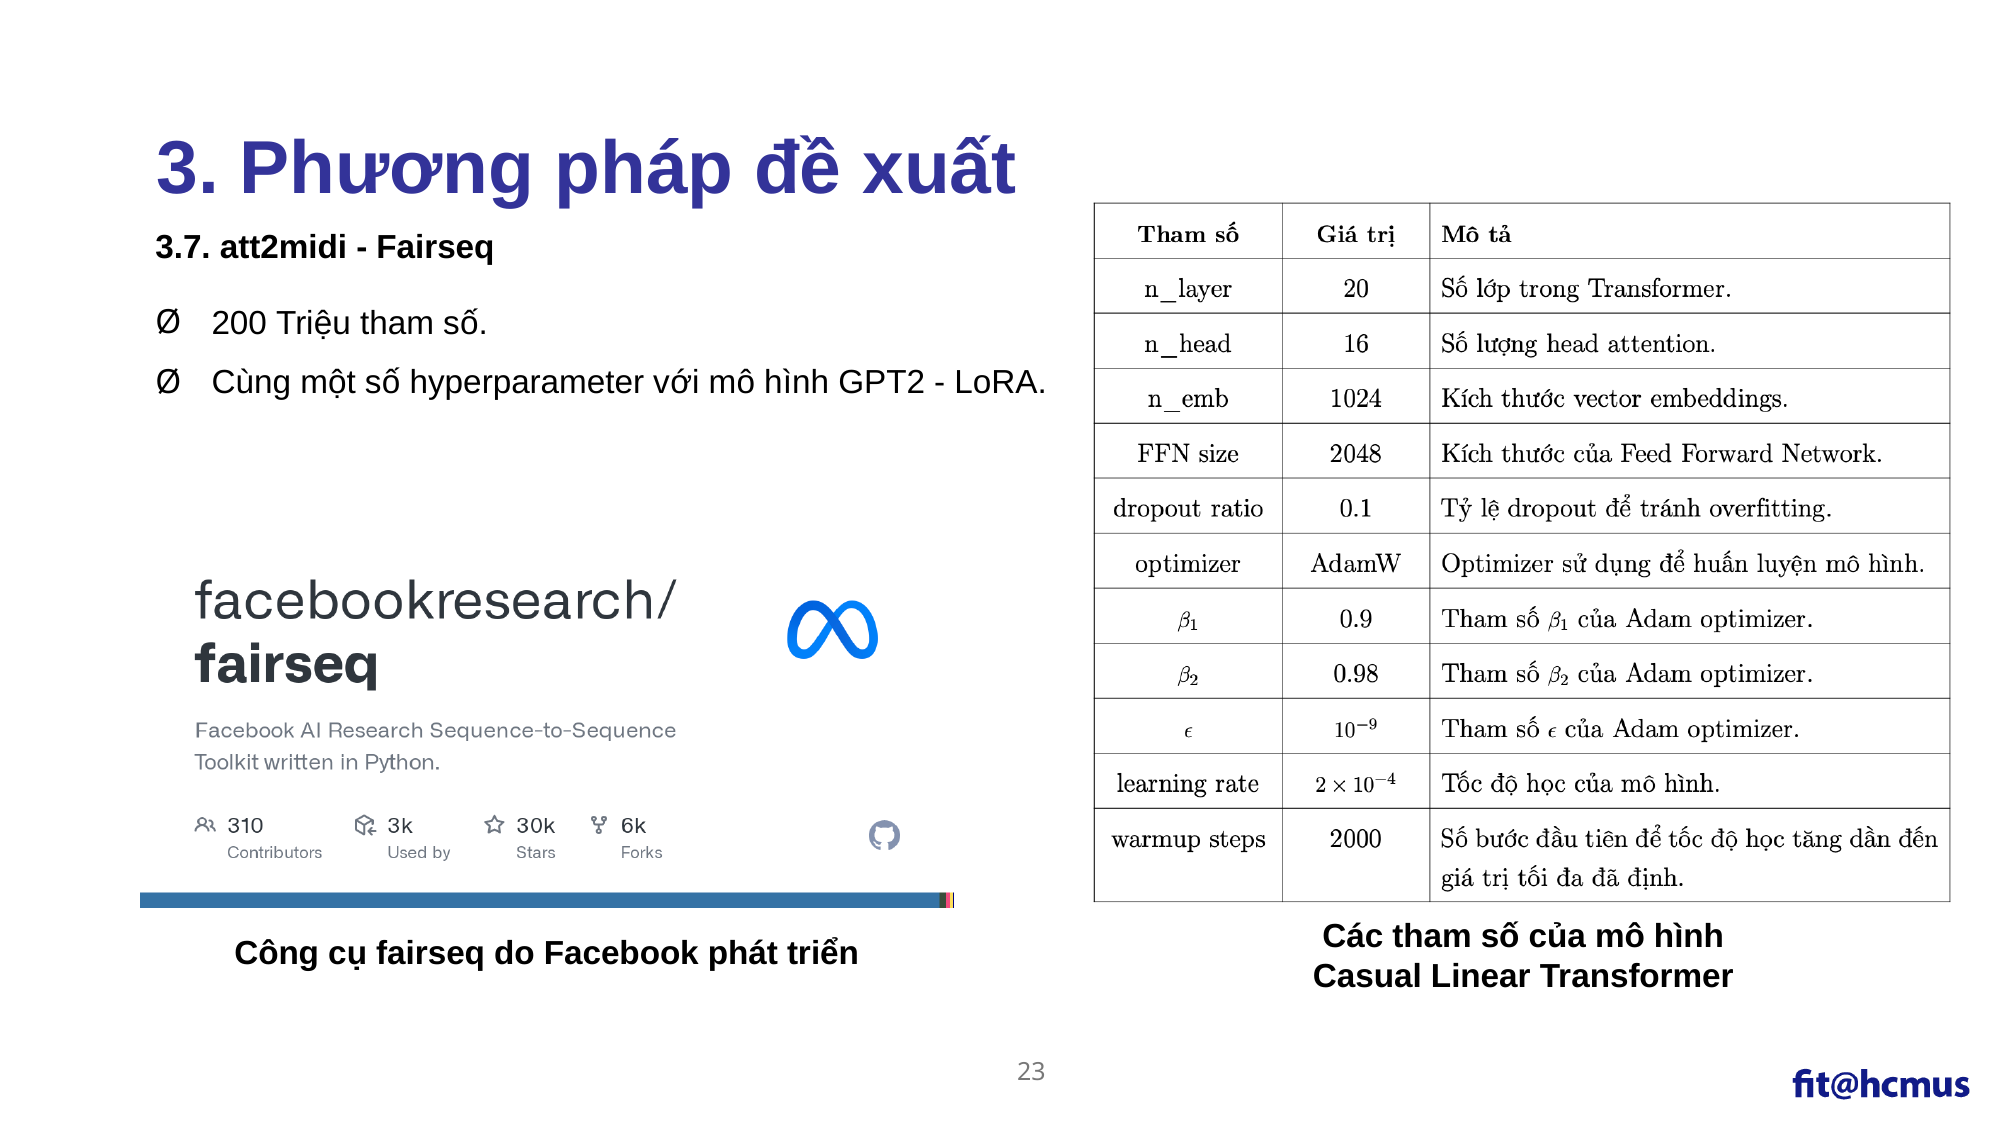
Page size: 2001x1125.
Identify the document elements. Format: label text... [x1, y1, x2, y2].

picture [1087, 195, 1960, 908]
picture [139, 510, 955, 908]
text_box Các tham số của mô hình Casual Linear Transformer [1127, 908, 1919, 1002]
slide_number 23 [595, 1042, 1046, 1103]
text_box 3. Phương pháp đề xuất [156, 111, 1018, 216]
text_box 3.7. att2midi - Fairseq [140, 217, 680, 273]
text_box 200 Triệu tham số. Cùng một số hyperparameter với mô hình GPT2 - LoRA. [140, 273, 1070, 409]
picture [1783, 1061, 1972, 1106]
text_box Công cụ fairseq do Facebook phát triển [206, 908, 888, 979]
